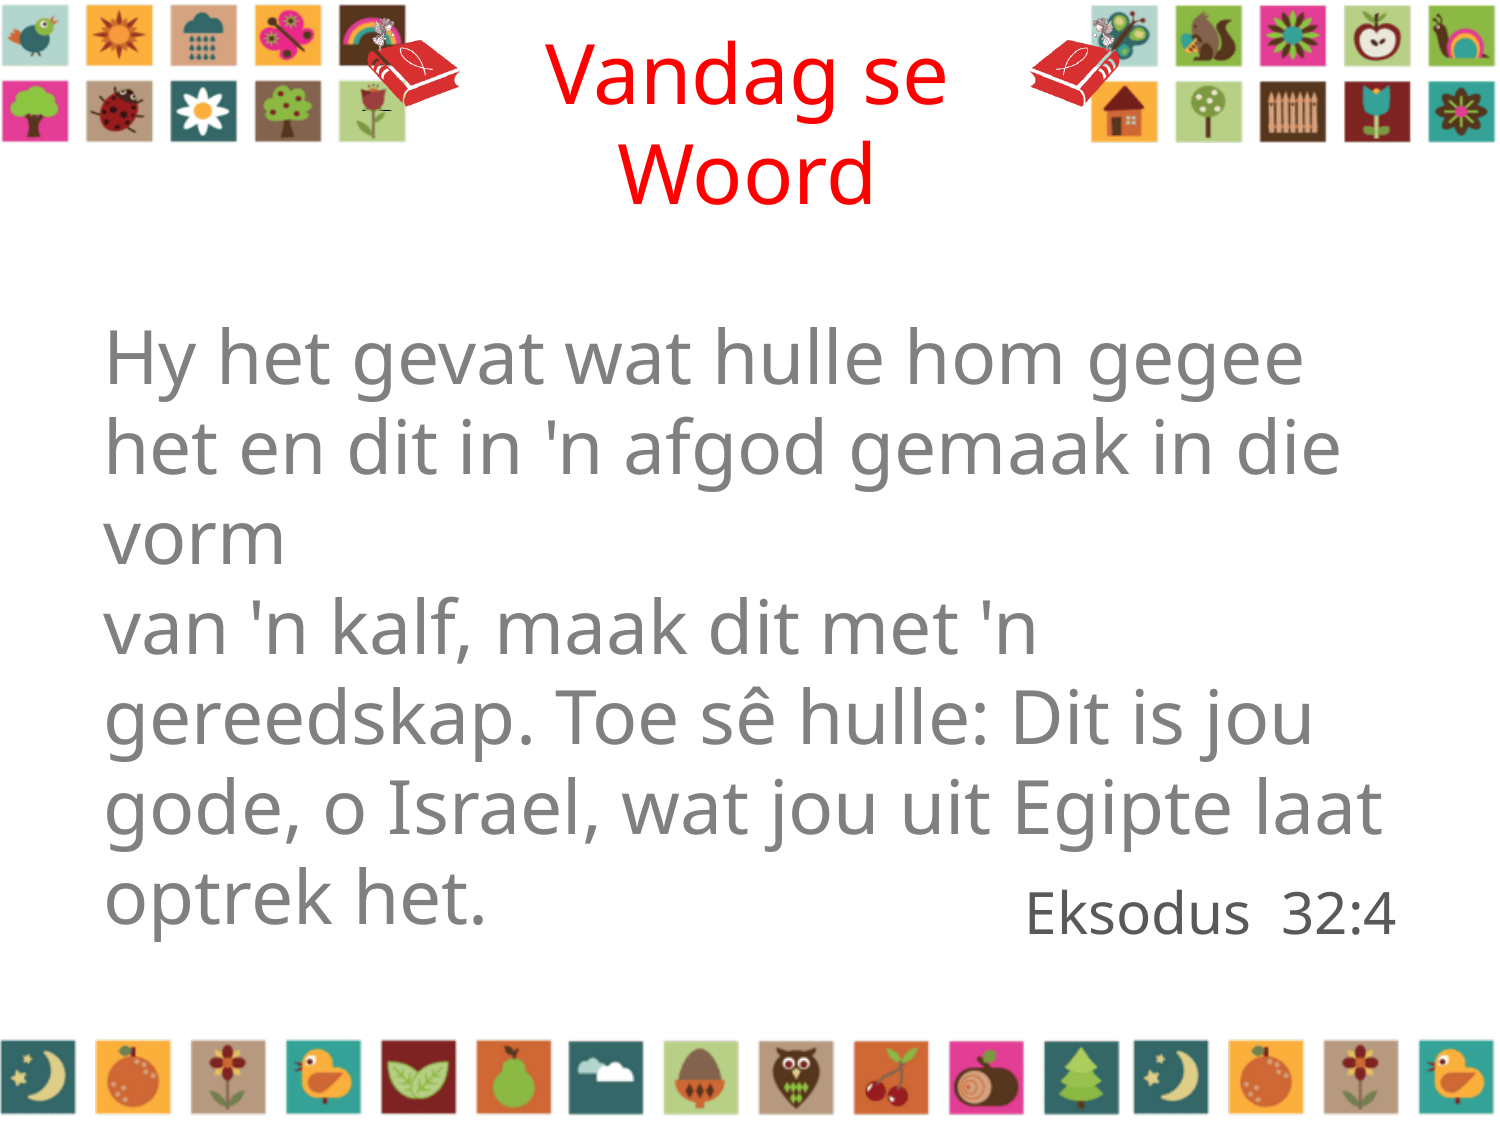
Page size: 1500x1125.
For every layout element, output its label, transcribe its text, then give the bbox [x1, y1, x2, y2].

text_box Vandag se Woord [414, 13, 1080, 229]
picture [998, 3, 1500, 150]
text_box Hy het gevat wat hulle hom gegee het en dit in 'n afgod gemaak in die vorm van 'n kalf, maak dit met 'n gereedskap. Toe sê hulle: Dit is jou gode, o Israel, wat jou uit Egipte laat optrek het. [88, 302, 1436, 1027]
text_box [0, 1028, 1500, 1118]
text_box Eksodus 32:4 [779, 868, 1412, 954]
picture [0, 3, 492, 150]
